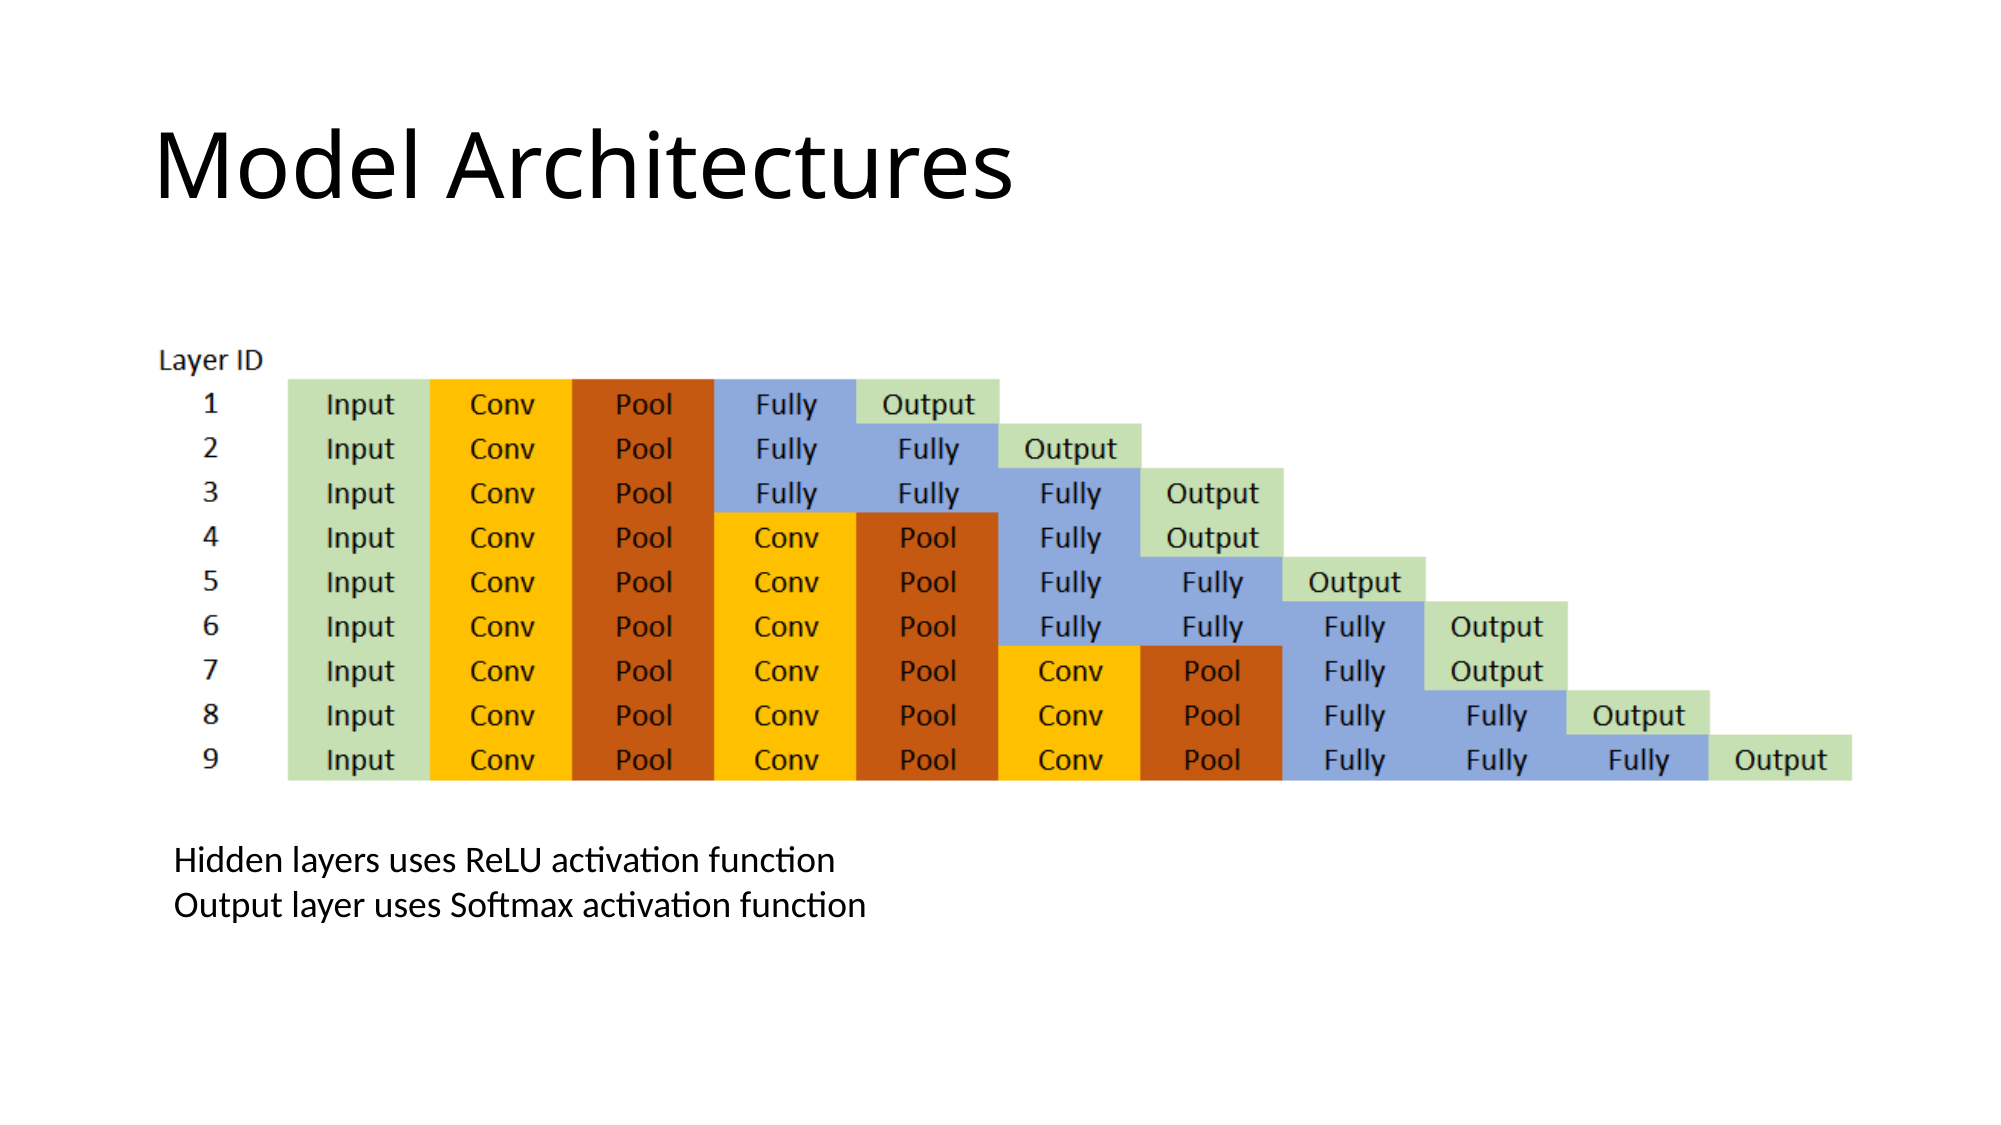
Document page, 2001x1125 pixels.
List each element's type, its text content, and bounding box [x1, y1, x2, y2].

title Model Architectures [137, 59, 1863, 278]
text_box Hidden layers uses ReLU activation function Output layer uses Softmax activation function [159, 827, 1068, 933]
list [137, 338, 1863, 787]
